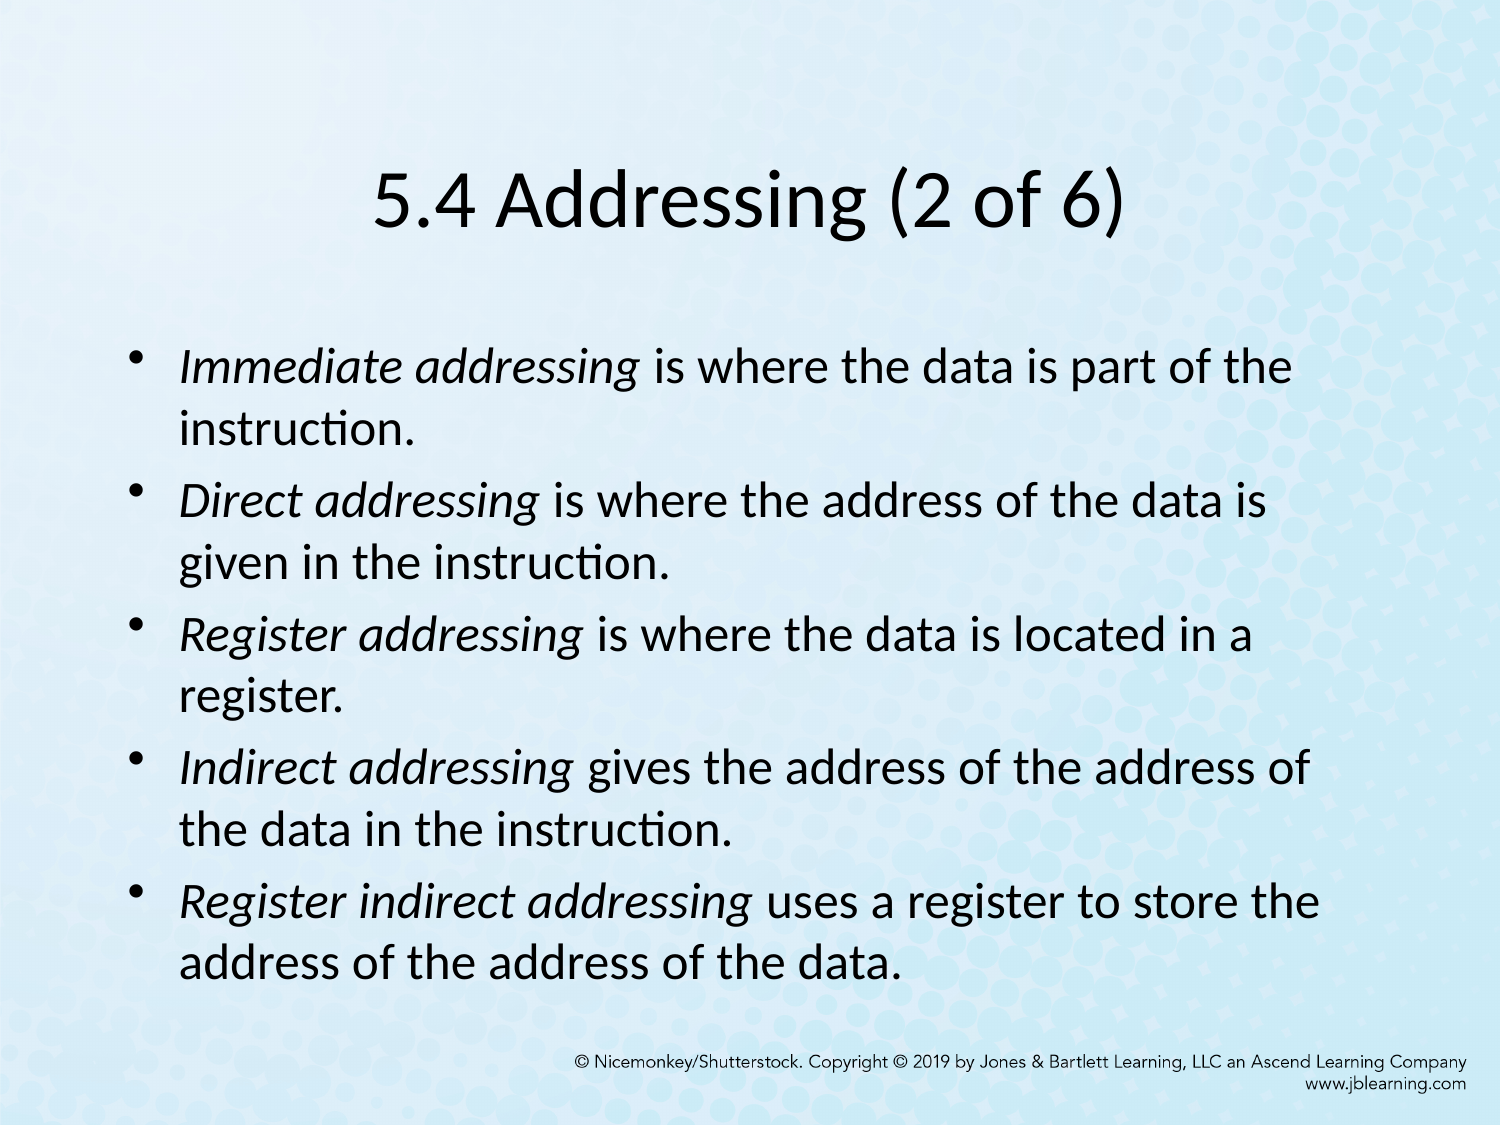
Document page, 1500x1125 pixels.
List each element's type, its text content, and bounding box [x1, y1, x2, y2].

title 5.4 Addressing (2 of 6) [112, 99, 1388, 288]
list Immediate addressing is where the data is part of the instruction. Direct addressing is where the address of the data is given in the instruction. Register addressing is where the data is located in a register. Indirect addressing gives the address of the address of the data in the instruction. Register indirect addressing uses a register to store the address of the address of the data. [112, 324, 1388, 1000]
picture [0, 0, 1500, 1125]
